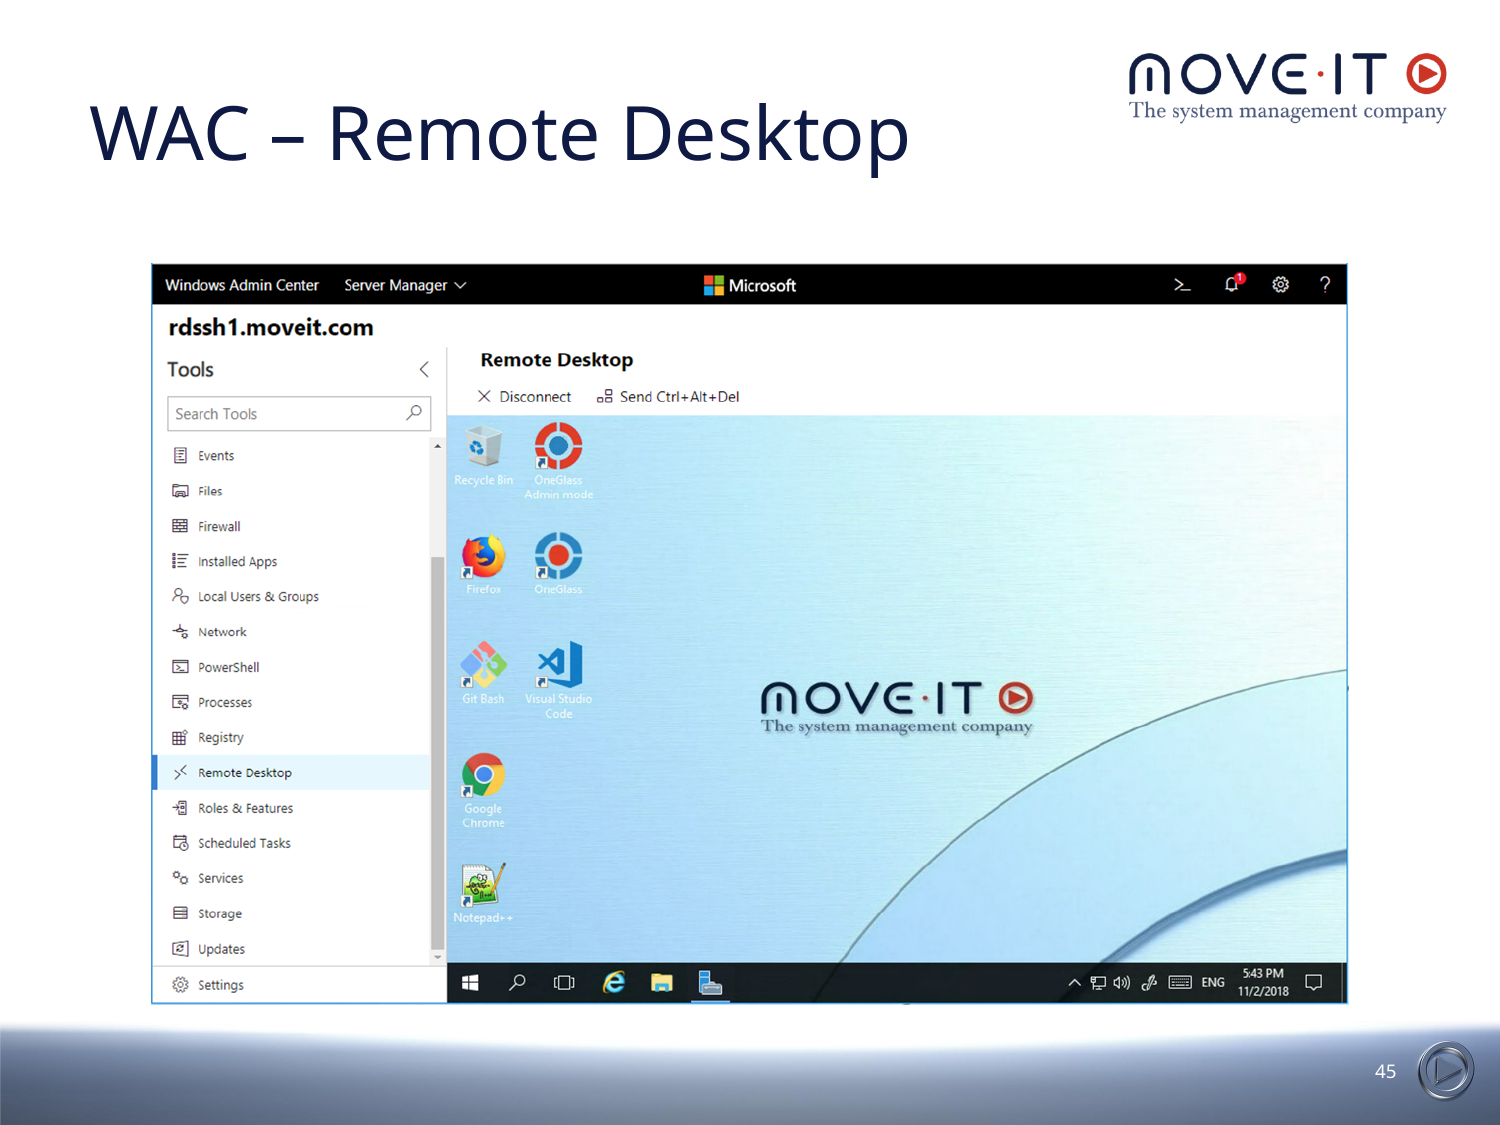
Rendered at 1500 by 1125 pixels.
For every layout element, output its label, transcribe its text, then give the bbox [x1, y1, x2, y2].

picture [0, 0, 1500, 1125]
text_box <number> [1074, 1042, 1412, 1103]
text_box WAC – Remote Desktop [74, 30, 1105, 231]
